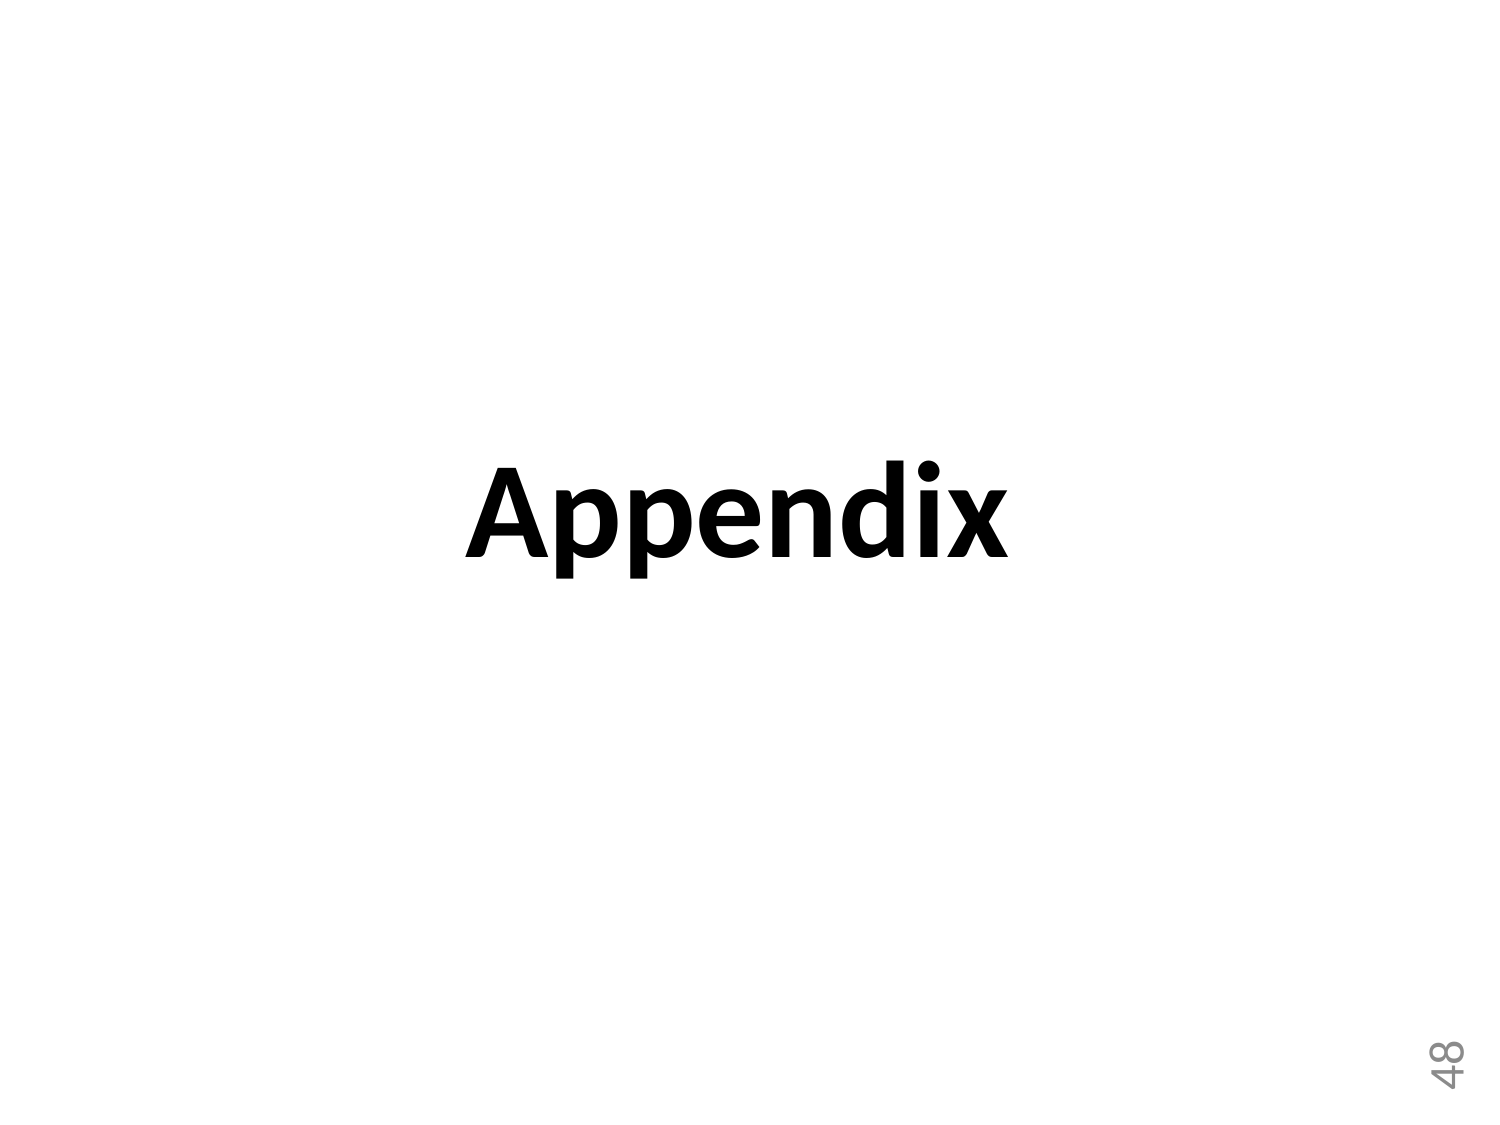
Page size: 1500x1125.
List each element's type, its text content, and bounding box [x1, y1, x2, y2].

slide_number 48 [1412, 1025, 1475, 1125]
text_box Appendix [56, 412, 1419, 593]
